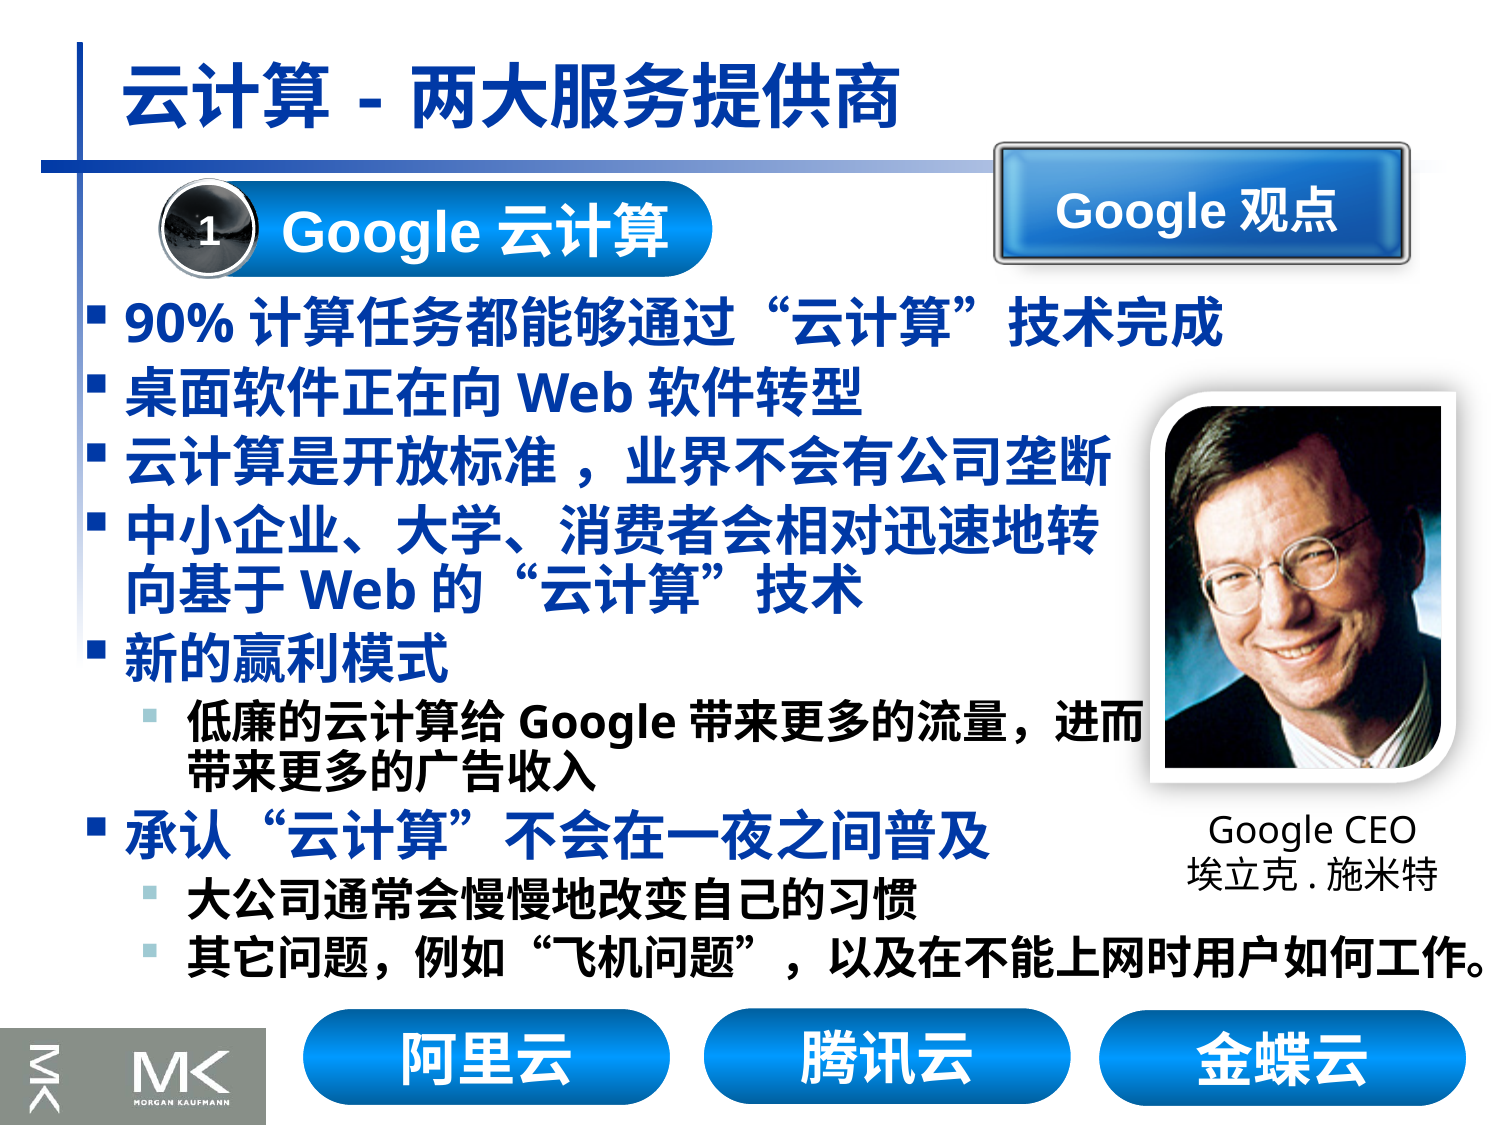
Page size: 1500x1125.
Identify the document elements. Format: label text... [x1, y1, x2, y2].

title 云计算-两大服务提供商 [104, 0, 1299, 145]
text_box 金蝶云 [1097, 1008, 1469, 1109]
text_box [158, 178, 715, 280]
picture [0, 1028, 266, 1125]
text_box Google CEO 埃立克.施米特 [1171, 834, 1454, 904]
text_box 阿里云 [301, 1007, 673, 1107]
text_box 90%计算任务都能够通过“云计算”技术完成 桌面软件正在向Web软件转型 云计算是开放标准 ，业界不会有公司垄断 中小企业、大学、消费者会相对迅速地转 向基于Web的“云计算”技术 新的赢利模式 低廉的云计算给Google带来更多的流量，进而 带来更多的广告收入 承认“云计算”不会在一夜之间普及 大公司通常会慢慢地改变自己的习惯 其它问题，例如“飞机问题”，以及在不能上网时用户如何工作。 [49, 288, 1497, 1032]
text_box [985, 132, 1420, 285]
text_box 腾讯云 [701, 1006, 1073, 1107]
picture [1107, 349, 1499, 826]
